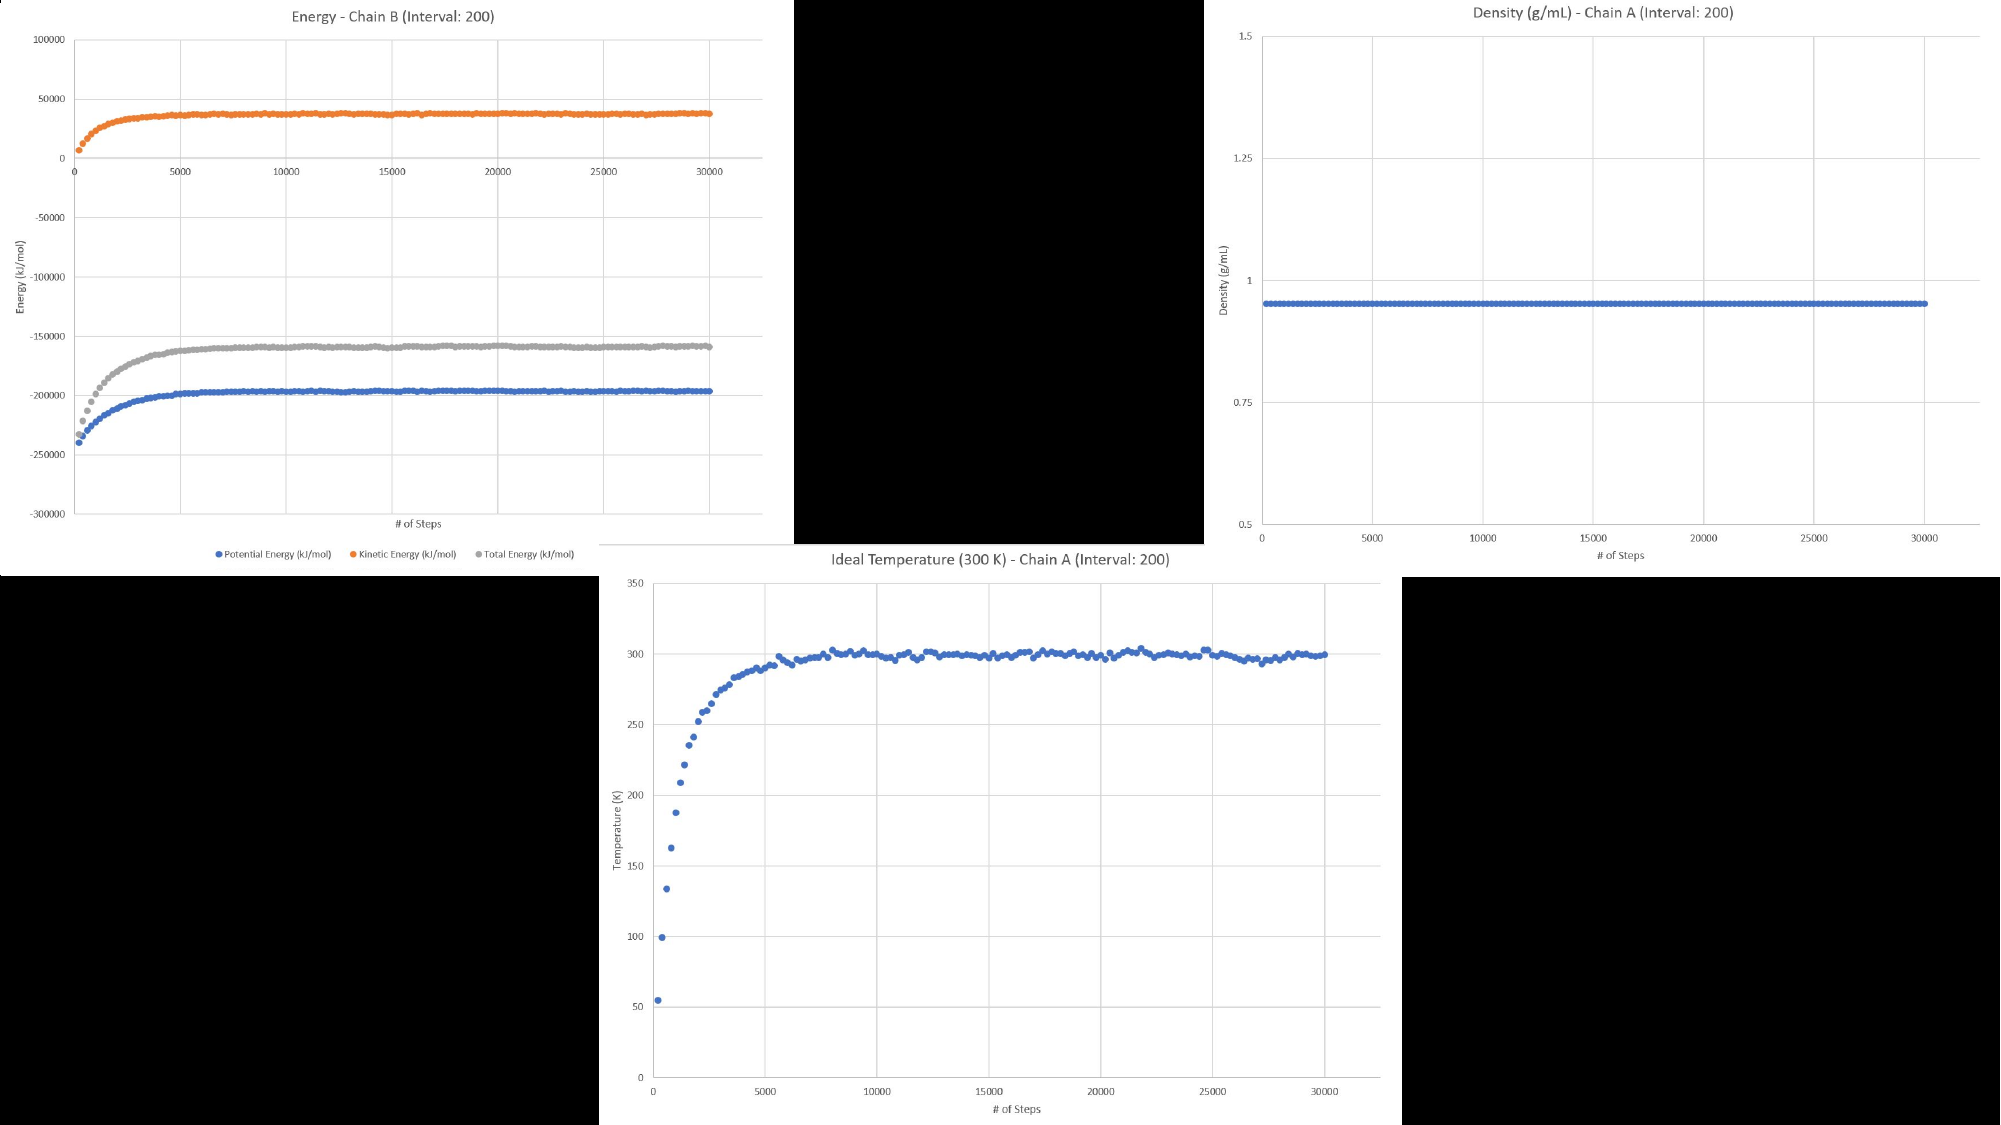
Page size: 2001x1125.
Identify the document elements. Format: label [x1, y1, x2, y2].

text_box [794, 0, 1204, 544]
text_box [0, 576, 598, 1125]
text_box [1402, 577, 2000, 1125]
picture [0, 0, 2000, 1125]
